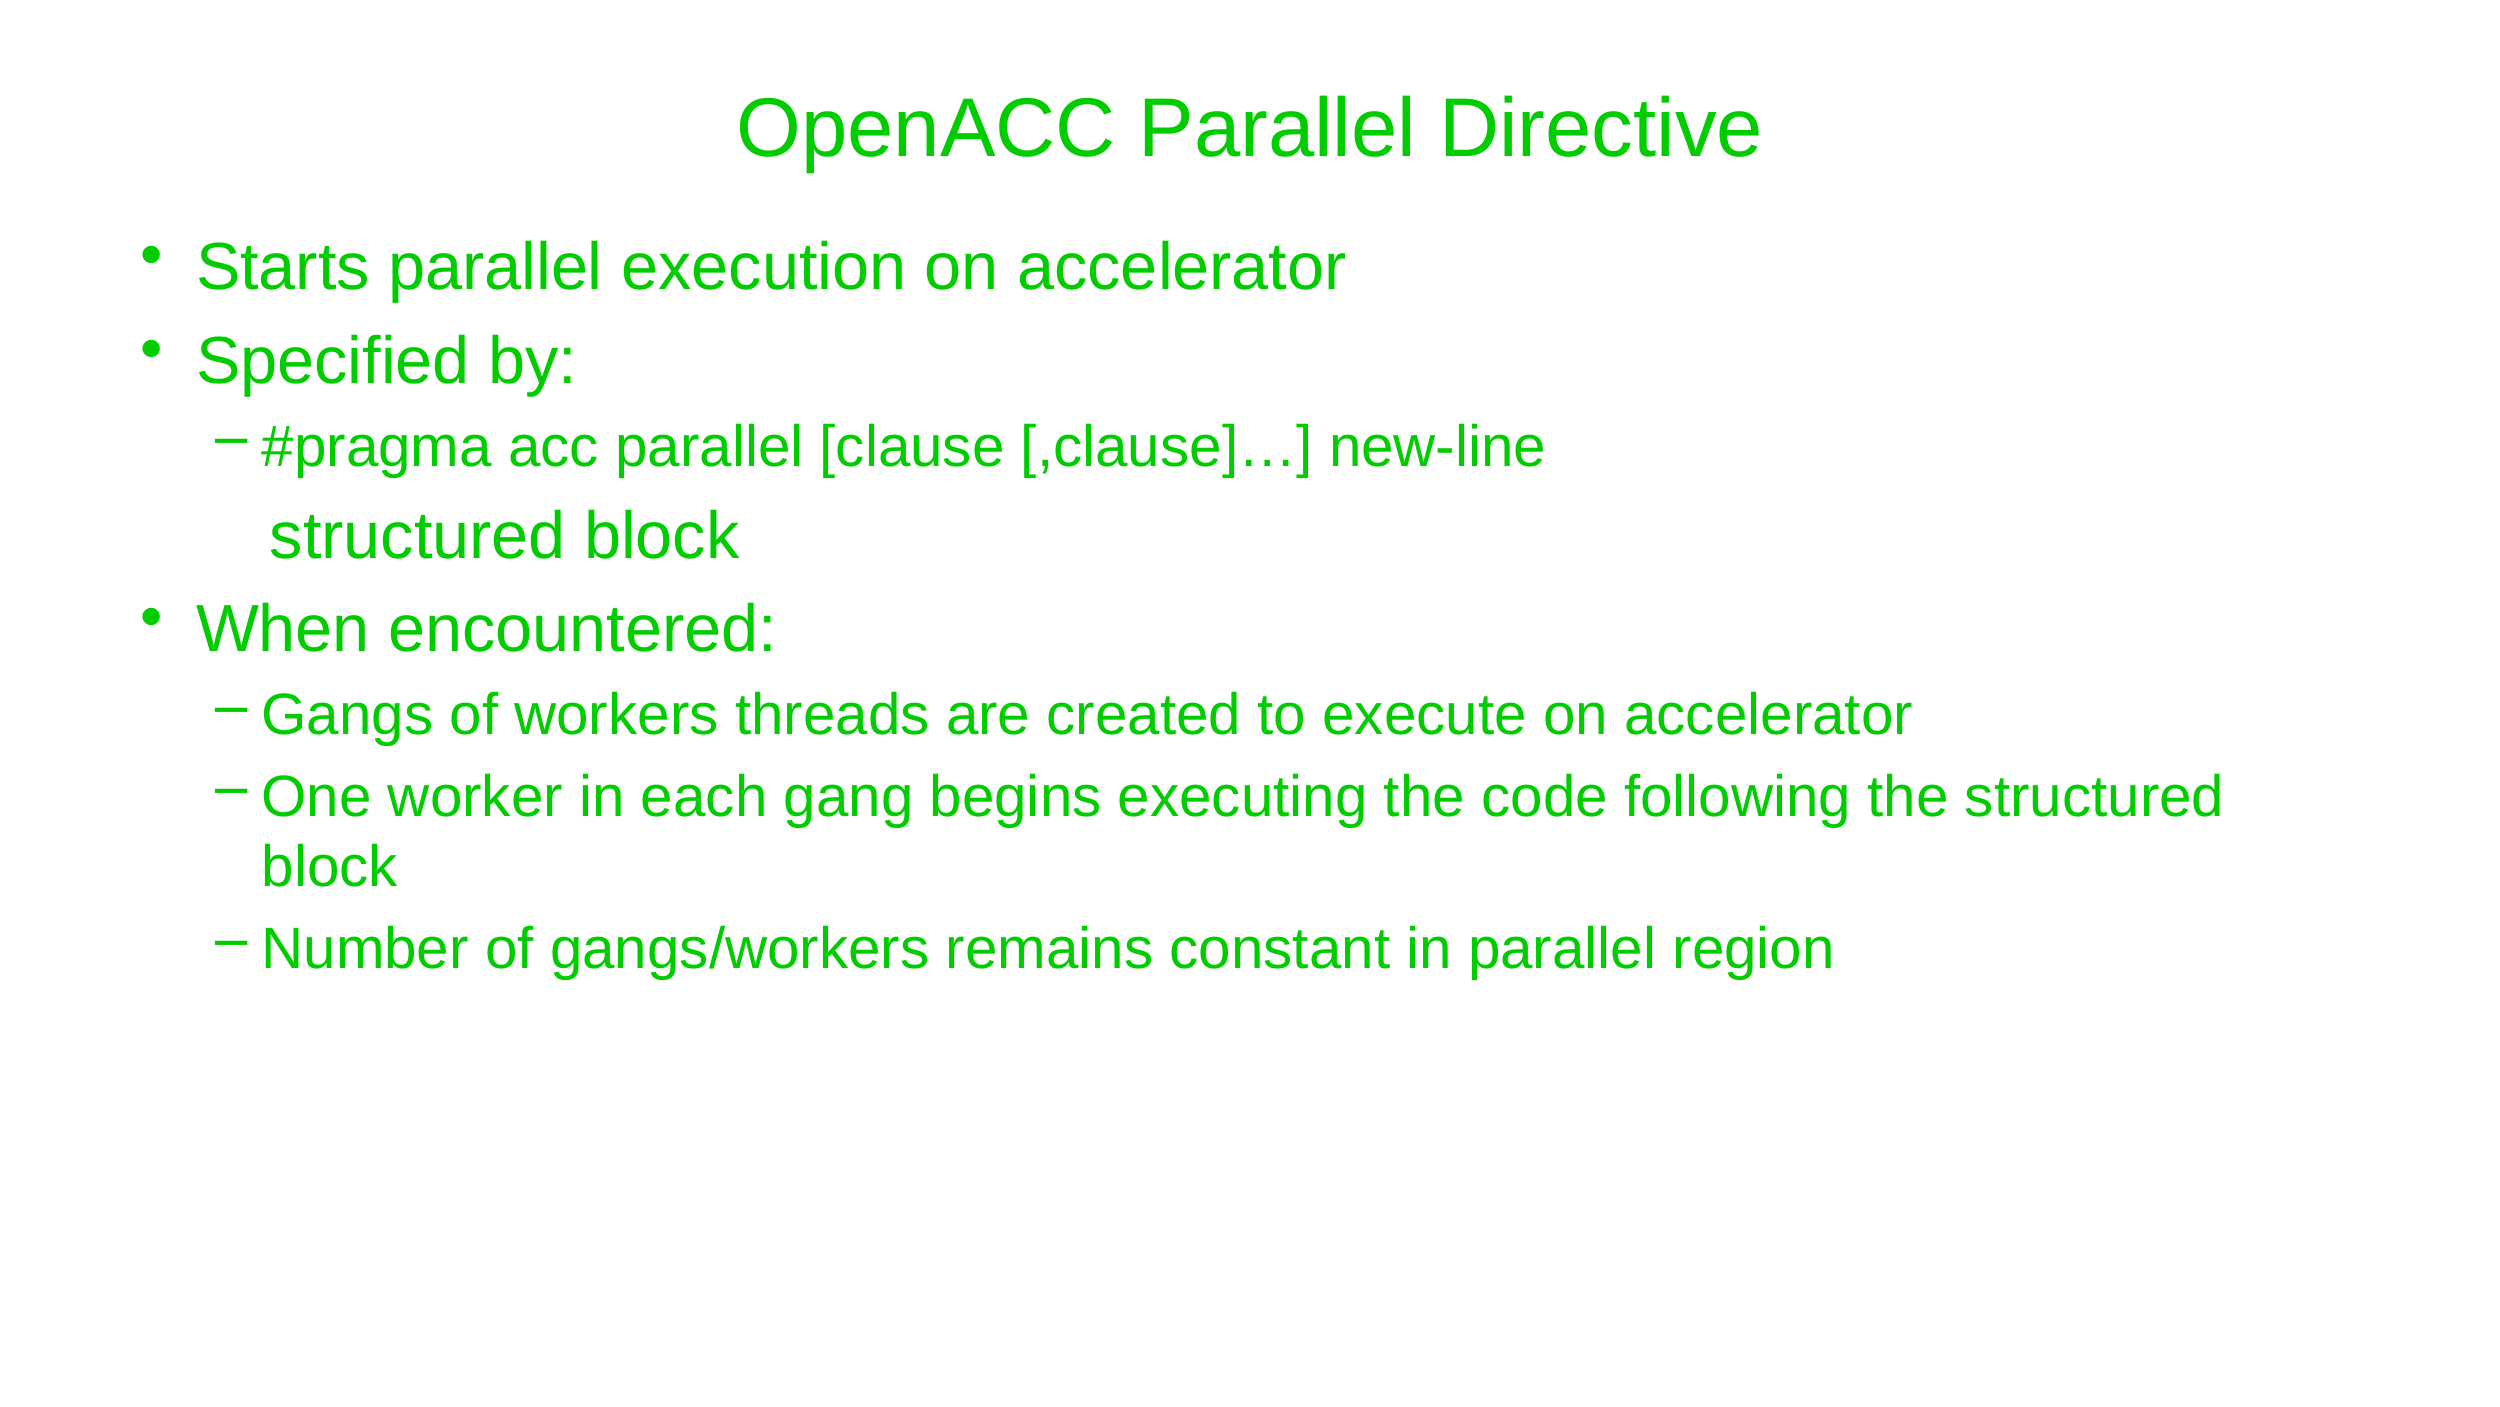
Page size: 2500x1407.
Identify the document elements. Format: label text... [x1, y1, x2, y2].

list Starts parallel execution on accelerator Specified by: #pragma acc parallel [clause [,clause]…] new-line structured block When encountered: Gangs of workers threads are created to execute on accelerator One worker in each gang begins executing the code following the structured block Number of gangs/workers remains constant in parallel region [125, 215, 2376, 1257]
title OpenACC Parallel Directive [125, 56, 2376, 215]
